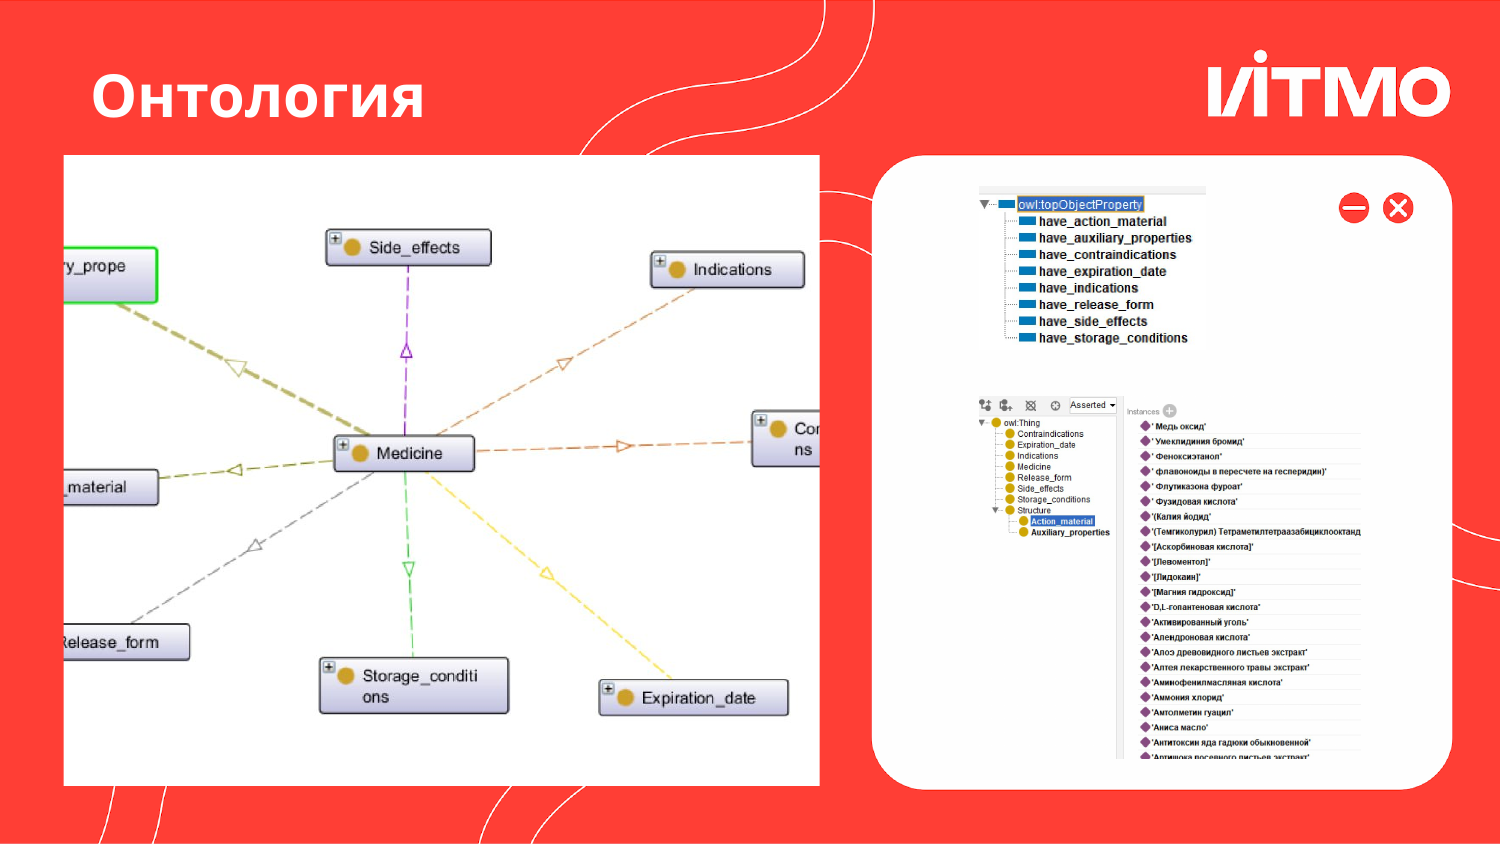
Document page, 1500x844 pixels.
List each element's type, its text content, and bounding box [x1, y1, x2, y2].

title Онтология [75, 50, 1195, 137]
picture [0, 0, 1500, 844]
